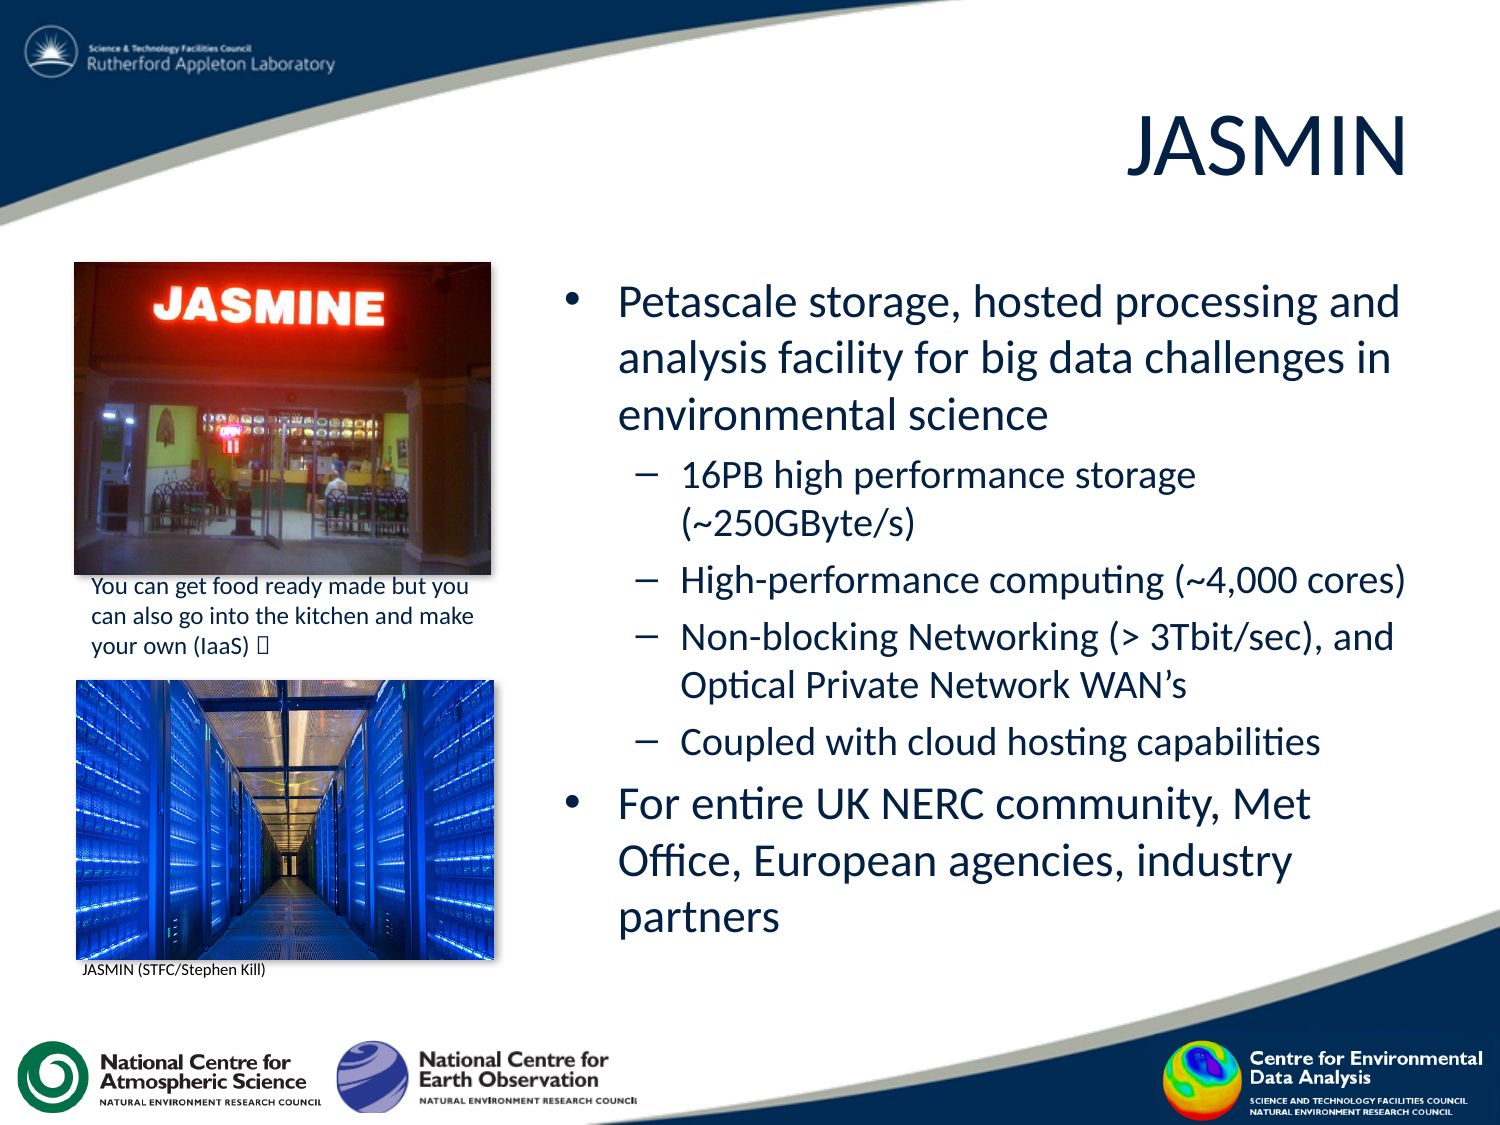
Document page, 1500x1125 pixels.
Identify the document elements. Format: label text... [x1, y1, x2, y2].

text_box JASMIN (STFC/Stephen Kill) [67, 951, 361, 987]
picture [0, 0, 1008, 239]
title JASMIN [75, 45, 1425, 233]
text_box You can get food ready made but you can also go into the kitchen and make your own (IaaS)  [76, 562, 514, 668]
picture [76, 680, 494, 960]
list Petascale storage, hosted processing and analysis facility for big data challenges in environmental science 16PB high performance storage (~250GByte/s) High-performance computing (~4,000 cores) Non-blocking Networking (> 3Tbit/sec), and Optical Private Network WAN’s Coupled with cloud hosting capabilities For entire UK NERC community, Met Office, European agencies, industry partners [549, 262, 1425, 1005]
picture [73, 261, 491, 575]
picture [569, 902, 1500, 1125]
